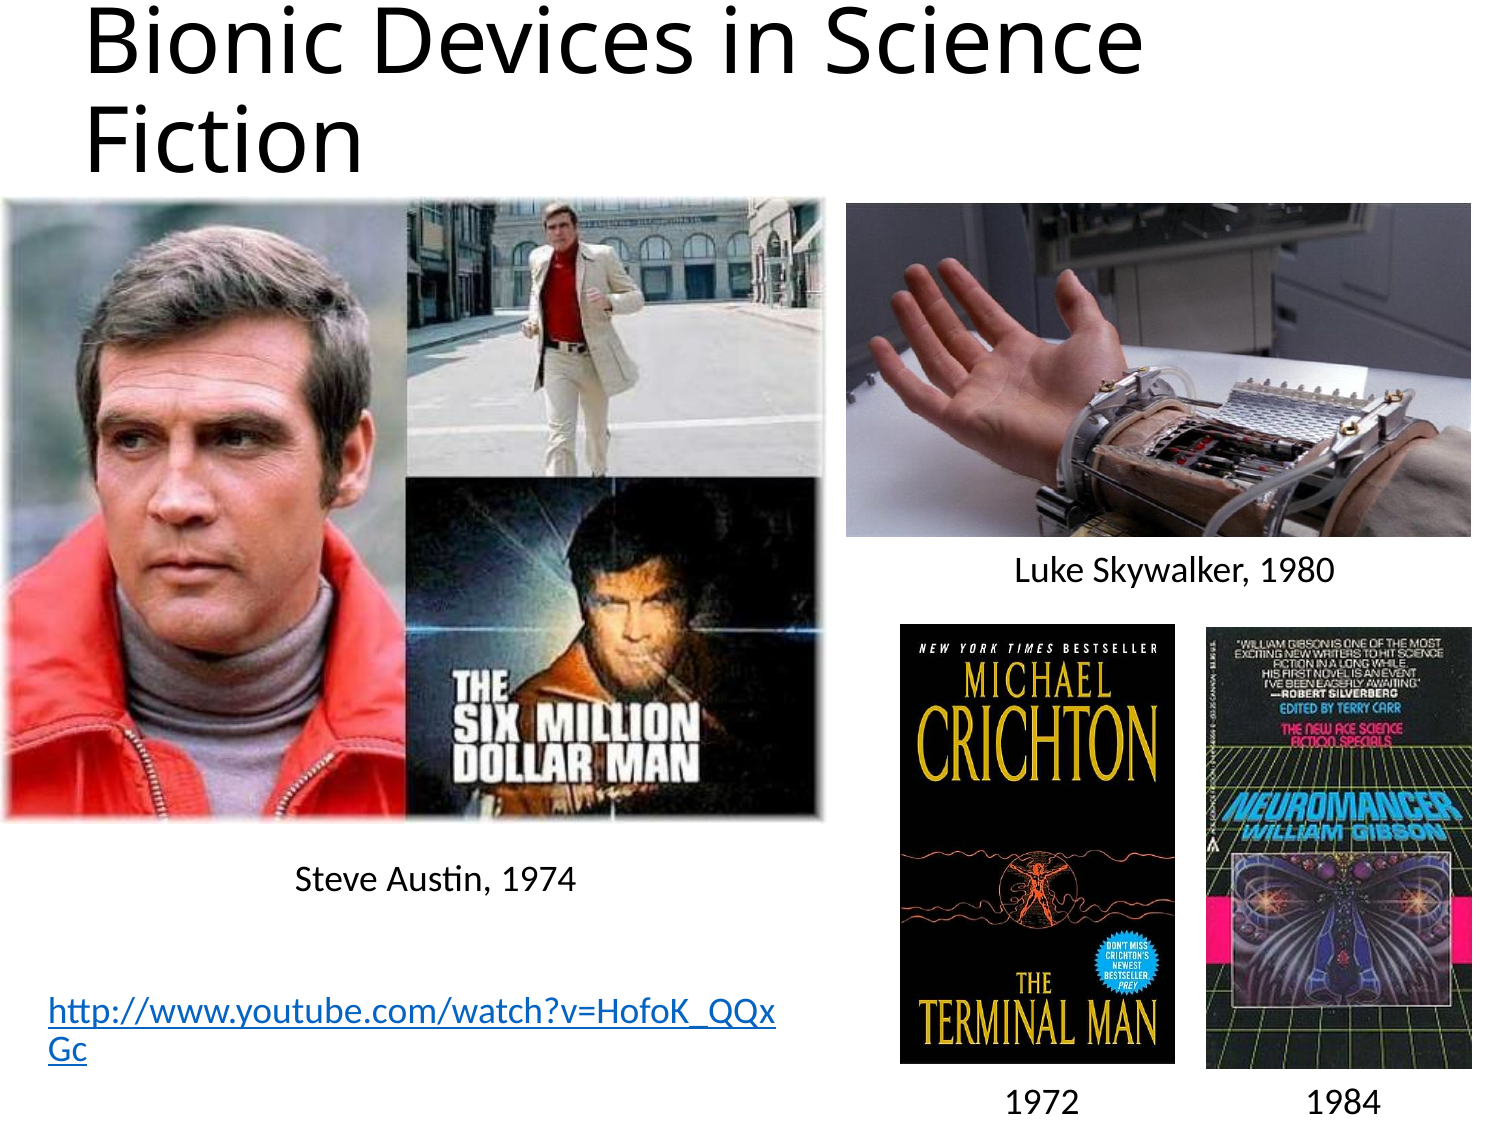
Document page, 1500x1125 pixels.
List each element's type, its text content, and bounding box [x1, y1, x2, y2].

picture [1206, 627, 1472, 1069]
picture [0, 196, 827, 824]
picture [900, 624, 1175, 1065]
text_box Luke Skywalker, 1980 [999, 537, 1364, 598]
picture [846, 203, 1471, 537]
text_box 1984 [1290, 1069, 1396, 1125]
text_box 1972 [989, 1069, 1095, 1125]
title Bionic Devices in Science Fiction [67, 0, 1456, 188]
text_box http://www.youtube.com/watch?v=HofoK_QQxGc [33, 979, 799, 1084]
text_box Steve Austin, 1974 [280, 846, 592, 907]
